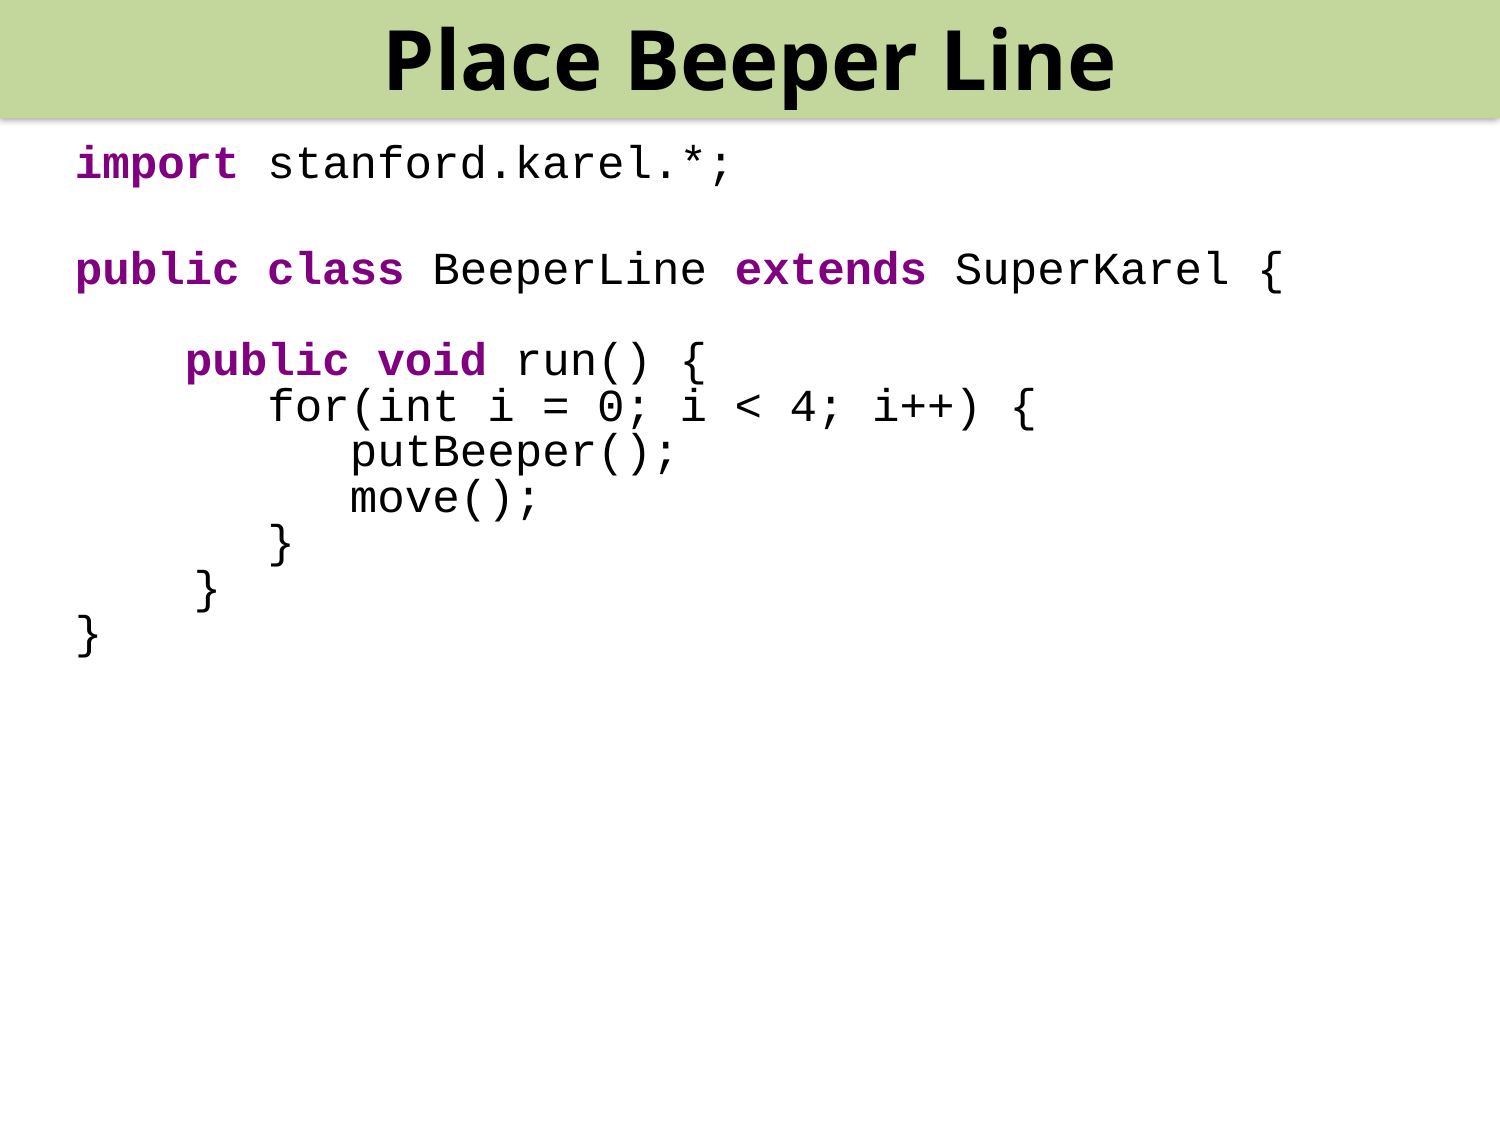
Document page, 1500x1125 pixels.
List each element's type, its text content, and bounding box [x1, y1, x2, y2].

text_box import stanford.karel.*; public class BeeperLine extends SuperKarel { public void run() { for(int i = 0; i < 4; i++) { putBeeper(); move(); } } } [74, 134, 1425, 1096]
text_box Place Beeper Line [0, 0, 1500, 122]
